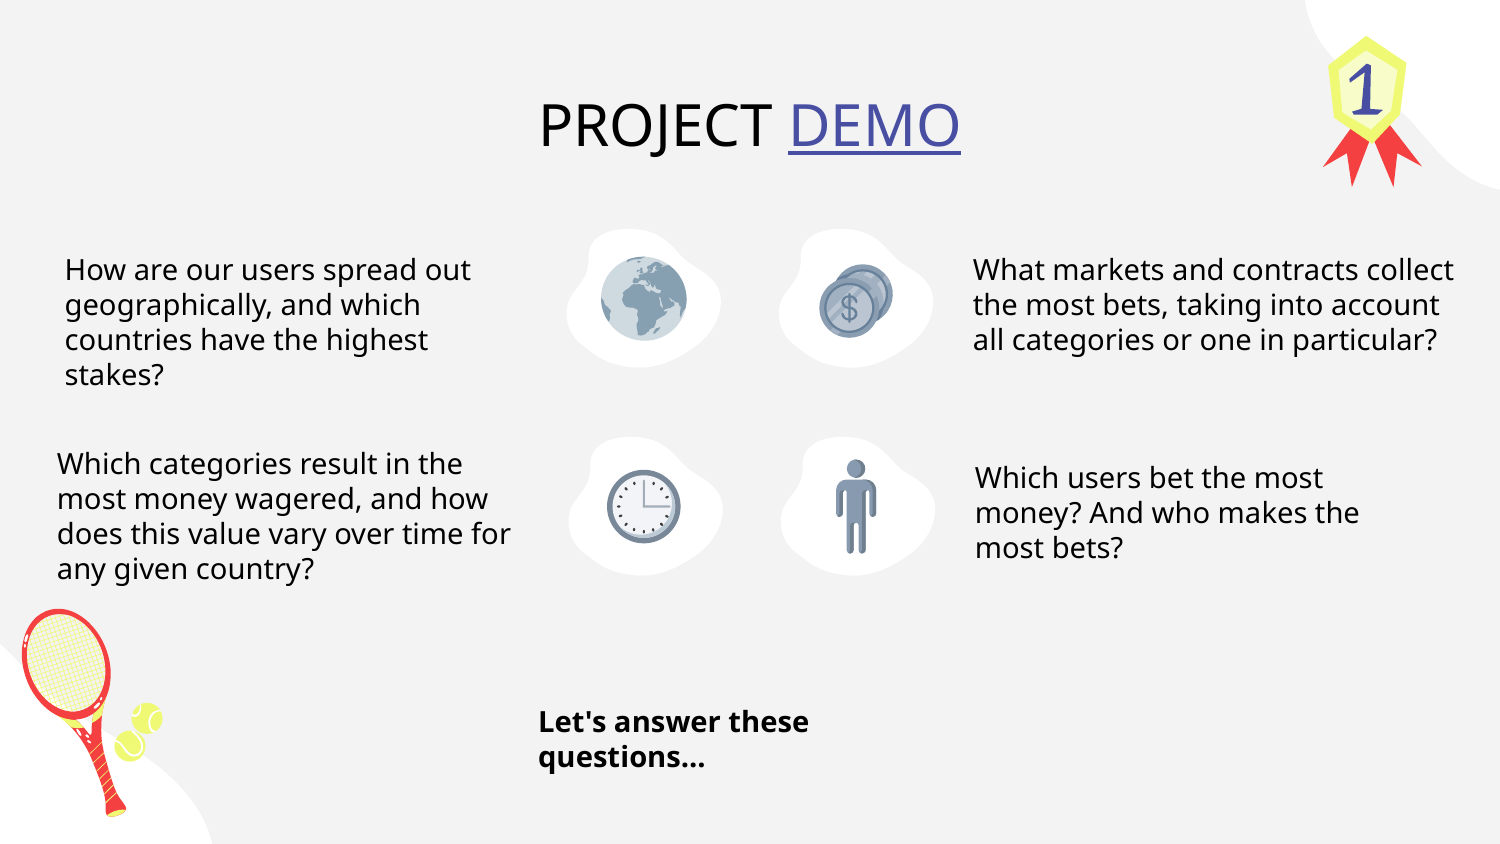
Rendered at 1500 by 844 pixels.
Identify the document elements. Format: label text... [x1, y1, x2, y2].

text_box [568, 436, 723, 576]
text_box [778, 228, 934, 368]
text_box [780, 436, 936, 576]
subtitle How are our users spread out geographically, and which countries have the highest stakes? [49, 236, 545, 362]
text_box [595, 256, 693, 341]
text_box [835, 459, 877, 554]
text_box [606, 469, 681, 544]
title PROJECT DEMO [116, 72, 1317, 167]
subtitle Which users bet the most money? And who makes the most bets? [959, 444, 1383, 570]
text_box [816, 263, 897, 339]
subtitle What markets and contracts collect the most bets, taking into account all categories or one in particular? [957, 236, 1487, 362]
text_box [1322, 35, 1423, 188]
subtitle Let's answer these questions... [523, 688, 977, 749]
text_box [566, 228, 721, 368]
subtitle Which categories result in the most money wagered, and how does this value vary over time for any given country? [41, 430, 553, 592]
